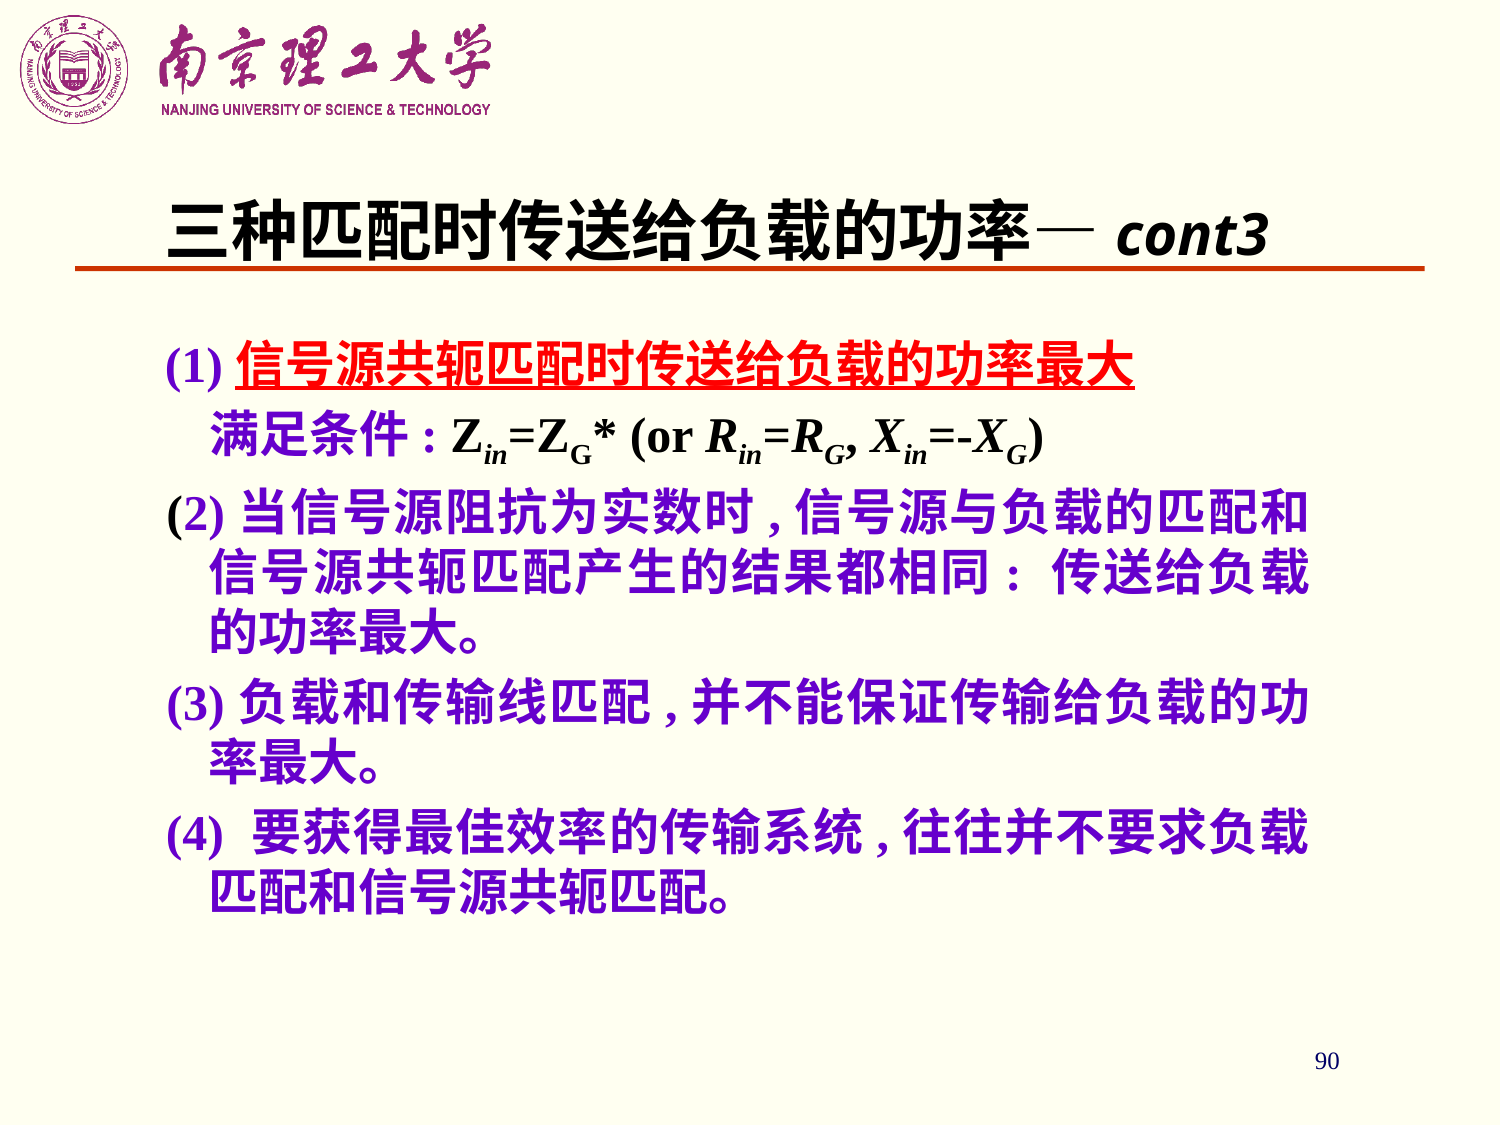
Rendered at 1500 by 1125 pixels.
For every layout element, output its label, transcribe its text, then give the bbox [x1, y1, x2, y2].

text_box 三种匹配时传送给负载的功率—cont3 [150, 162, 1313, 277]
picture [17, 15, 491, 126]
text_box (1)信号源共轭匹配时传送给负载的功率最大 满足条件: Zin=ZG* (or Rin=RG, Xin=-XG) (2)当信号源阻抗为实数时,信号源与负载的匹配和信号源共轭匹配产生的结果都相同: 传送给负载的功率最大。 (3)负载和传输线匹配,并不能保证传输给负载的功率最大。 (4) 要获得最佳效率的传输系统,往往并不要求负载匹配和信号源共轭匹配。 [137, 324, 1325, 929]
